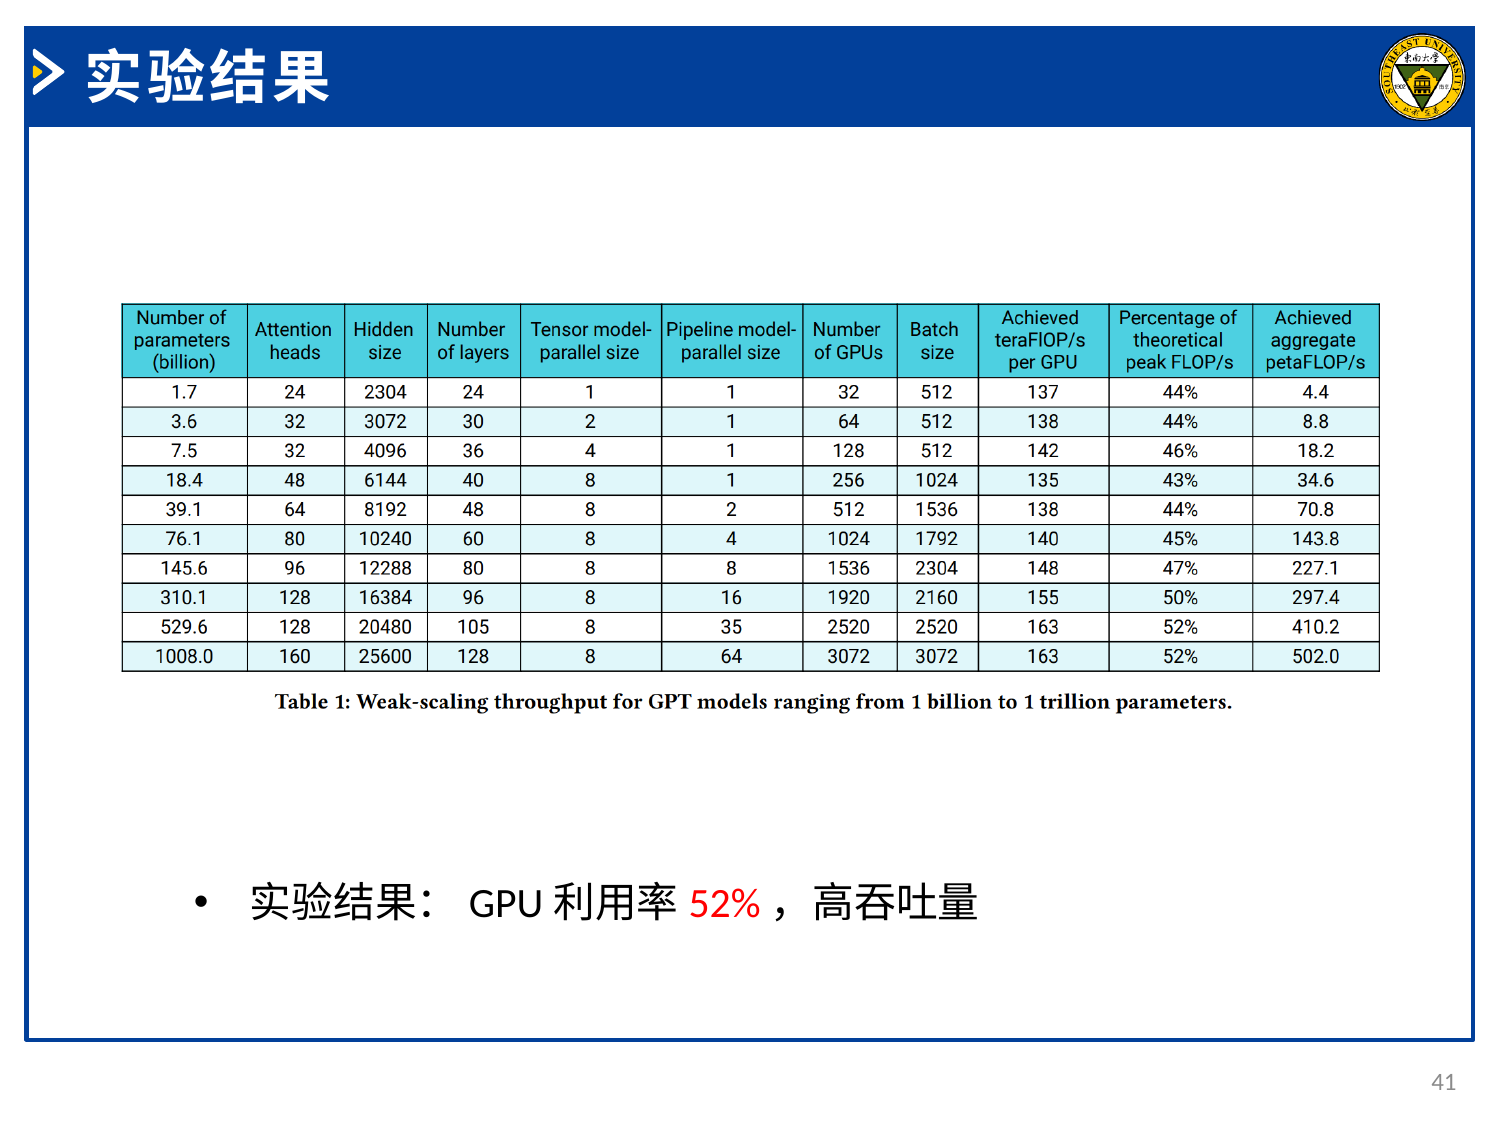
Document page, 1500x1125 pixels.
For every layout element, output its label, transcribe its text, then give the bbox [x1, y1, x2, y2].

slide_number 41 [1382, 1051, 1472, 1111]
picture [1378, 33, 1467, 121]
text_box 实验结果 [70, 32, 836, 118]
picture [106, 286, 1394, 725]
text_box 实验结果：GPU利用率52%，高吞吐量 [179, 855, 1360, 934]
